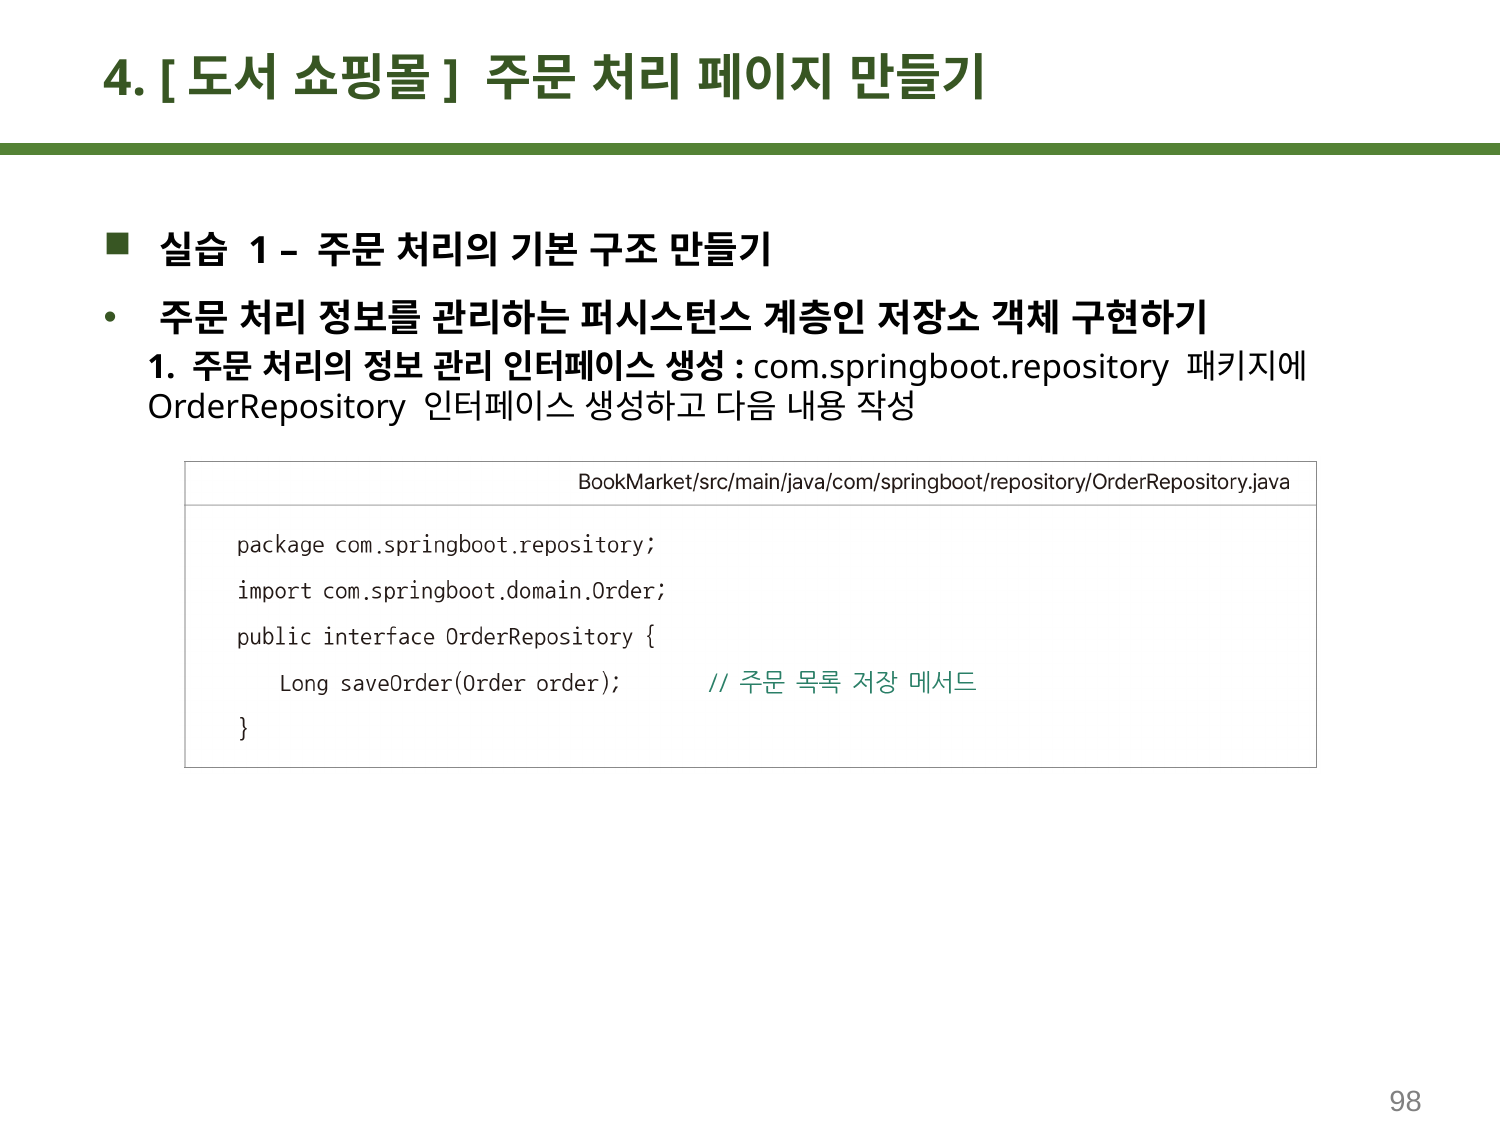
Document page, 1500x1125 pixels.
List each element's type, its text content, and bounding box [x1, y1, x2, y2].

title 4. [도서 쇼핑몰] 주문 처리 페이지 만들기 [88, 30, 1447, 121]
list 실습 1 – 주문 처리의 기본 구조 만들기 주문 처리 정보를 관리하는 퍼시스턴스 계층인 저장소 객체 구현하기 1. 주문 처리의 정보 관리 인터페이스 생성: com.springboot.repository 패키지에 OrderRepository 인터페이스 생성하고 다음 내용 작성 [88, 196, 1423, 1083]
picture [179, 456, 1321, 774]
